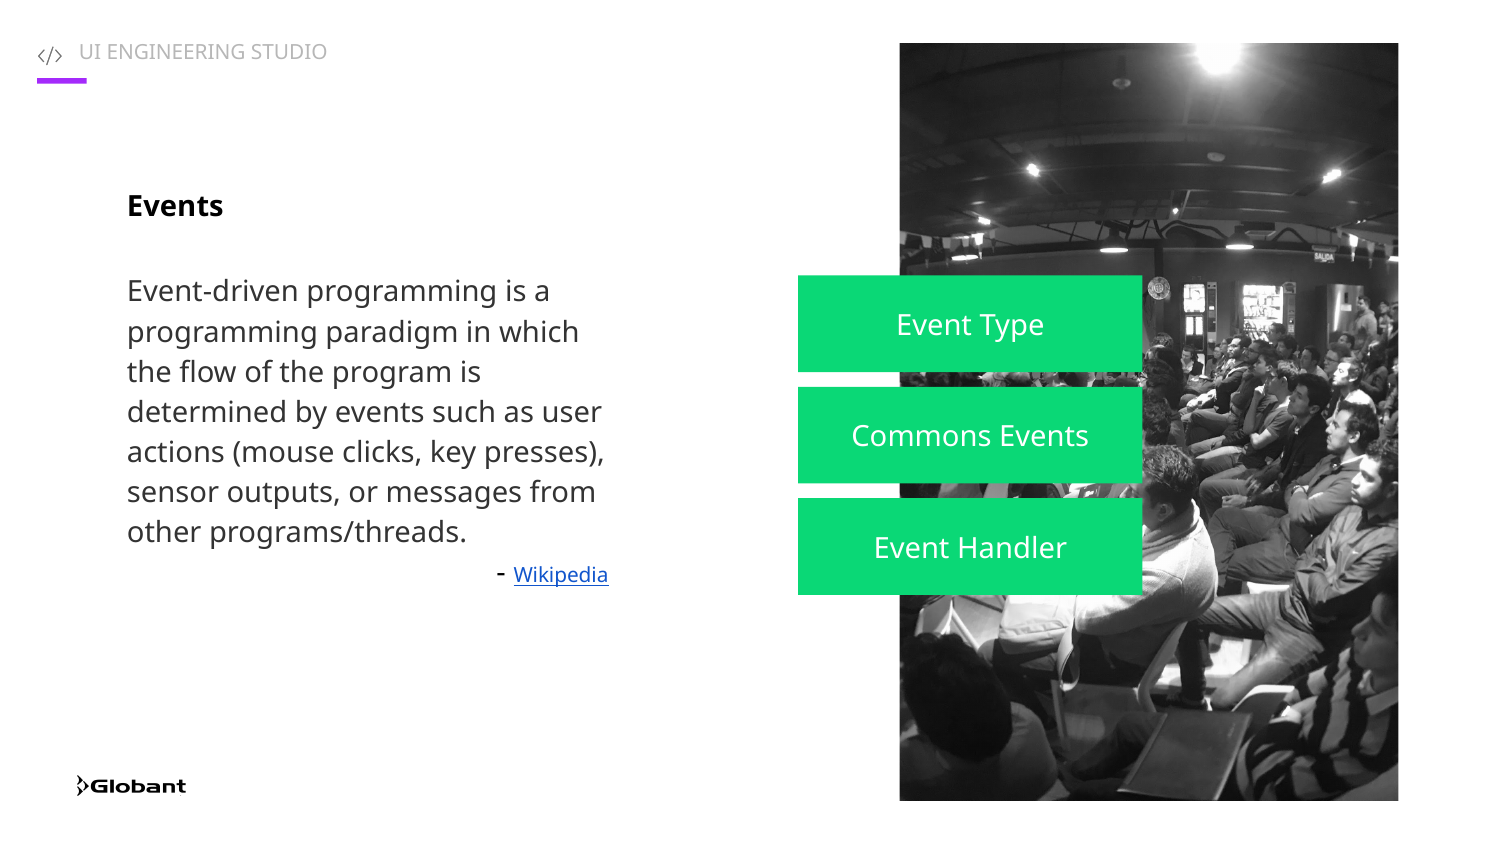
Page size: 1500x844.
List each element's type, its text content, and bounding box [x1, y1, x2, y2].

text_box Commons Events [798, 386, 894, 484]
text_box Event Handler [798, 498, 894, 595]
text_box Events Event-driven programming is a programming paradigm in which the flow of the program is determined by events such as user actions (mouse clicks, key presses), sensor outputs, or messages from other programs/threads. - Wikipedia [111, 167, 624, 756]
text_box [37, 78, 87, 84]
picture [76, 775, 186, 796]
picture [36, 45, 63, 66]
text_box Event Type [798, 275, 894, 373]
picture [899, 43, 1399, 801]
text_box UI ENGINEERING STUDIO [64, 29, 632, 69]
